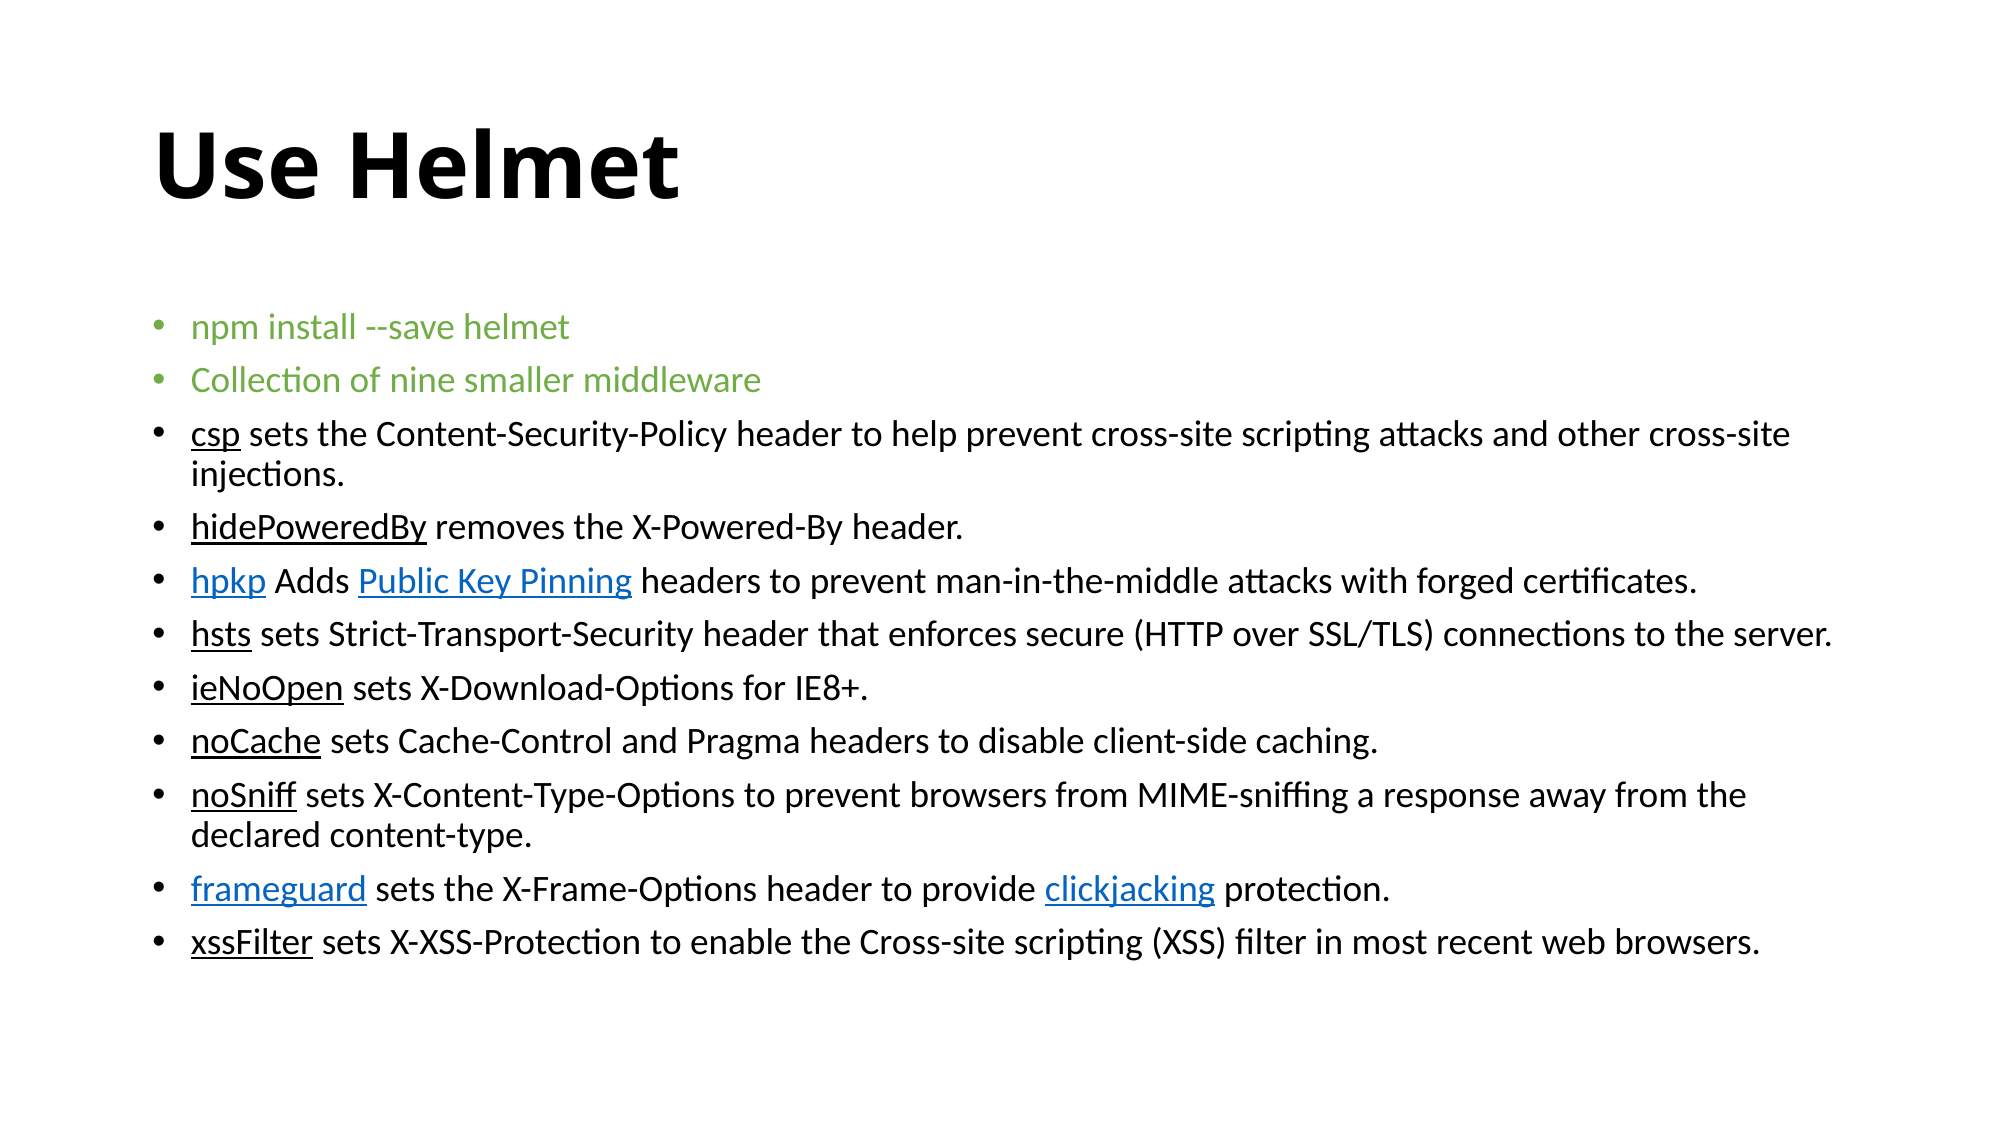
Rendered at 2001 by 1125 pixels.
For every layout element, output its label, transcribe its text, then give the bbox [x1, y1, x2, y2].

list npm install --save helmet Collection of nine smaller middleware csp sets the Content-Security-Policy header to help prevent cross-site scripting attacks and other cross-site injections. hidePoweredBy removes the X-Powered-By header. hpkp Adds Public Key Pinning headers to prevent man-in-the-middle attacks with forged certificates. hsts sets Strict-Transport-Security header that enforces secure (HTTP over SSL/TLS) connections to the server. ieNoOpen sets X-Download-Options for IE8+. noCache sets Cache-Control and Pragma headers to disable client-side caching. noSniff sets X-Content-Type-Options to prevent browsers from MIME-sniffing a response away from the declared content-type. frameguard sets the X-Frame-Options header to provide clickjacking protection. xssFilter sets X-XSS-Protection to enable the Cross-site scripting (XSS) filter in most recent web browsers. [137, 299, 1863, 1014]
title Use Helmet [137, 59, 1863, 278]
